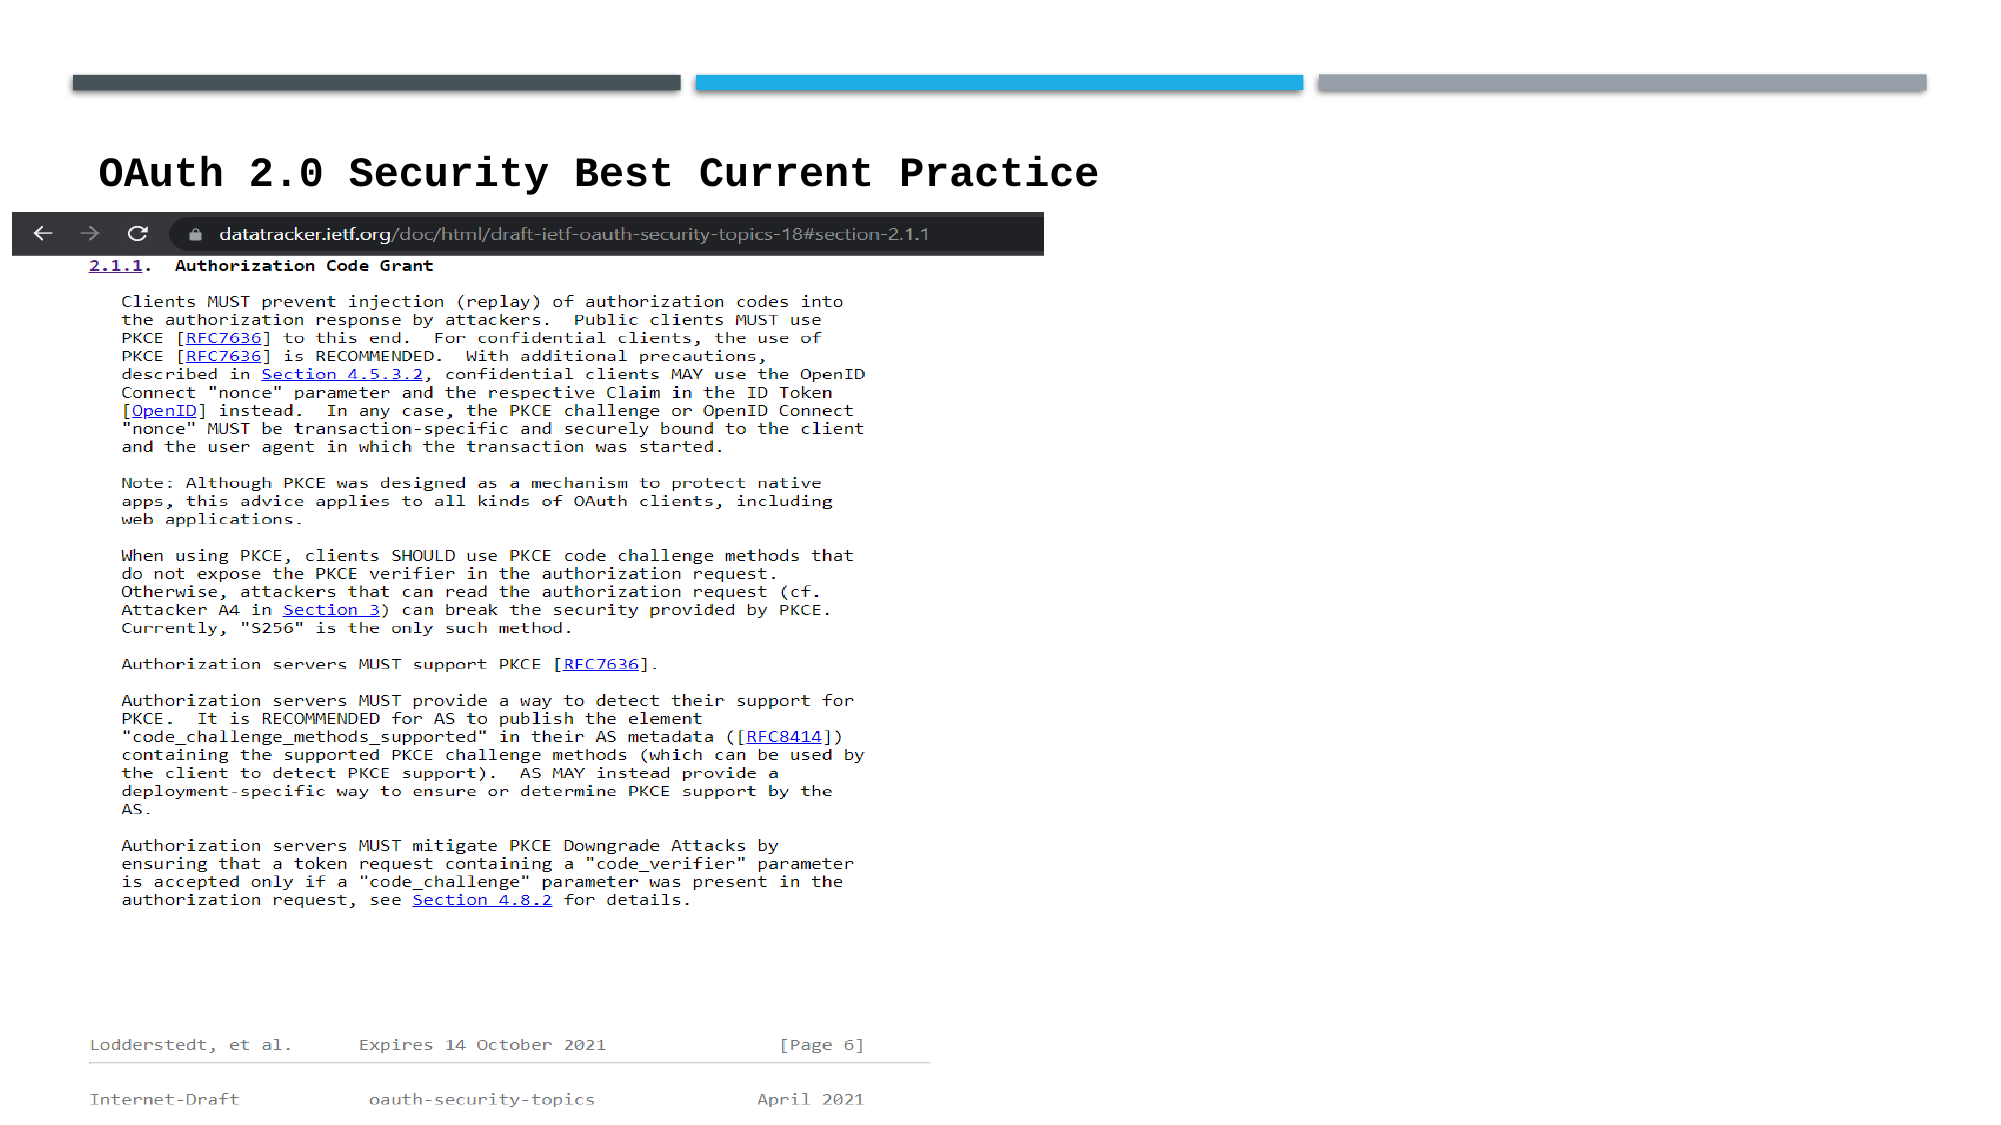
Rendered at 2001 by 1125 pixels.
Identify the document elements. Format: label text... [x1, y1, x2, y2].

picture [12, 211, 1045, 1125]
title OAuth 2.0 Security Best Current Practice [83, 76, 1135, 264]
